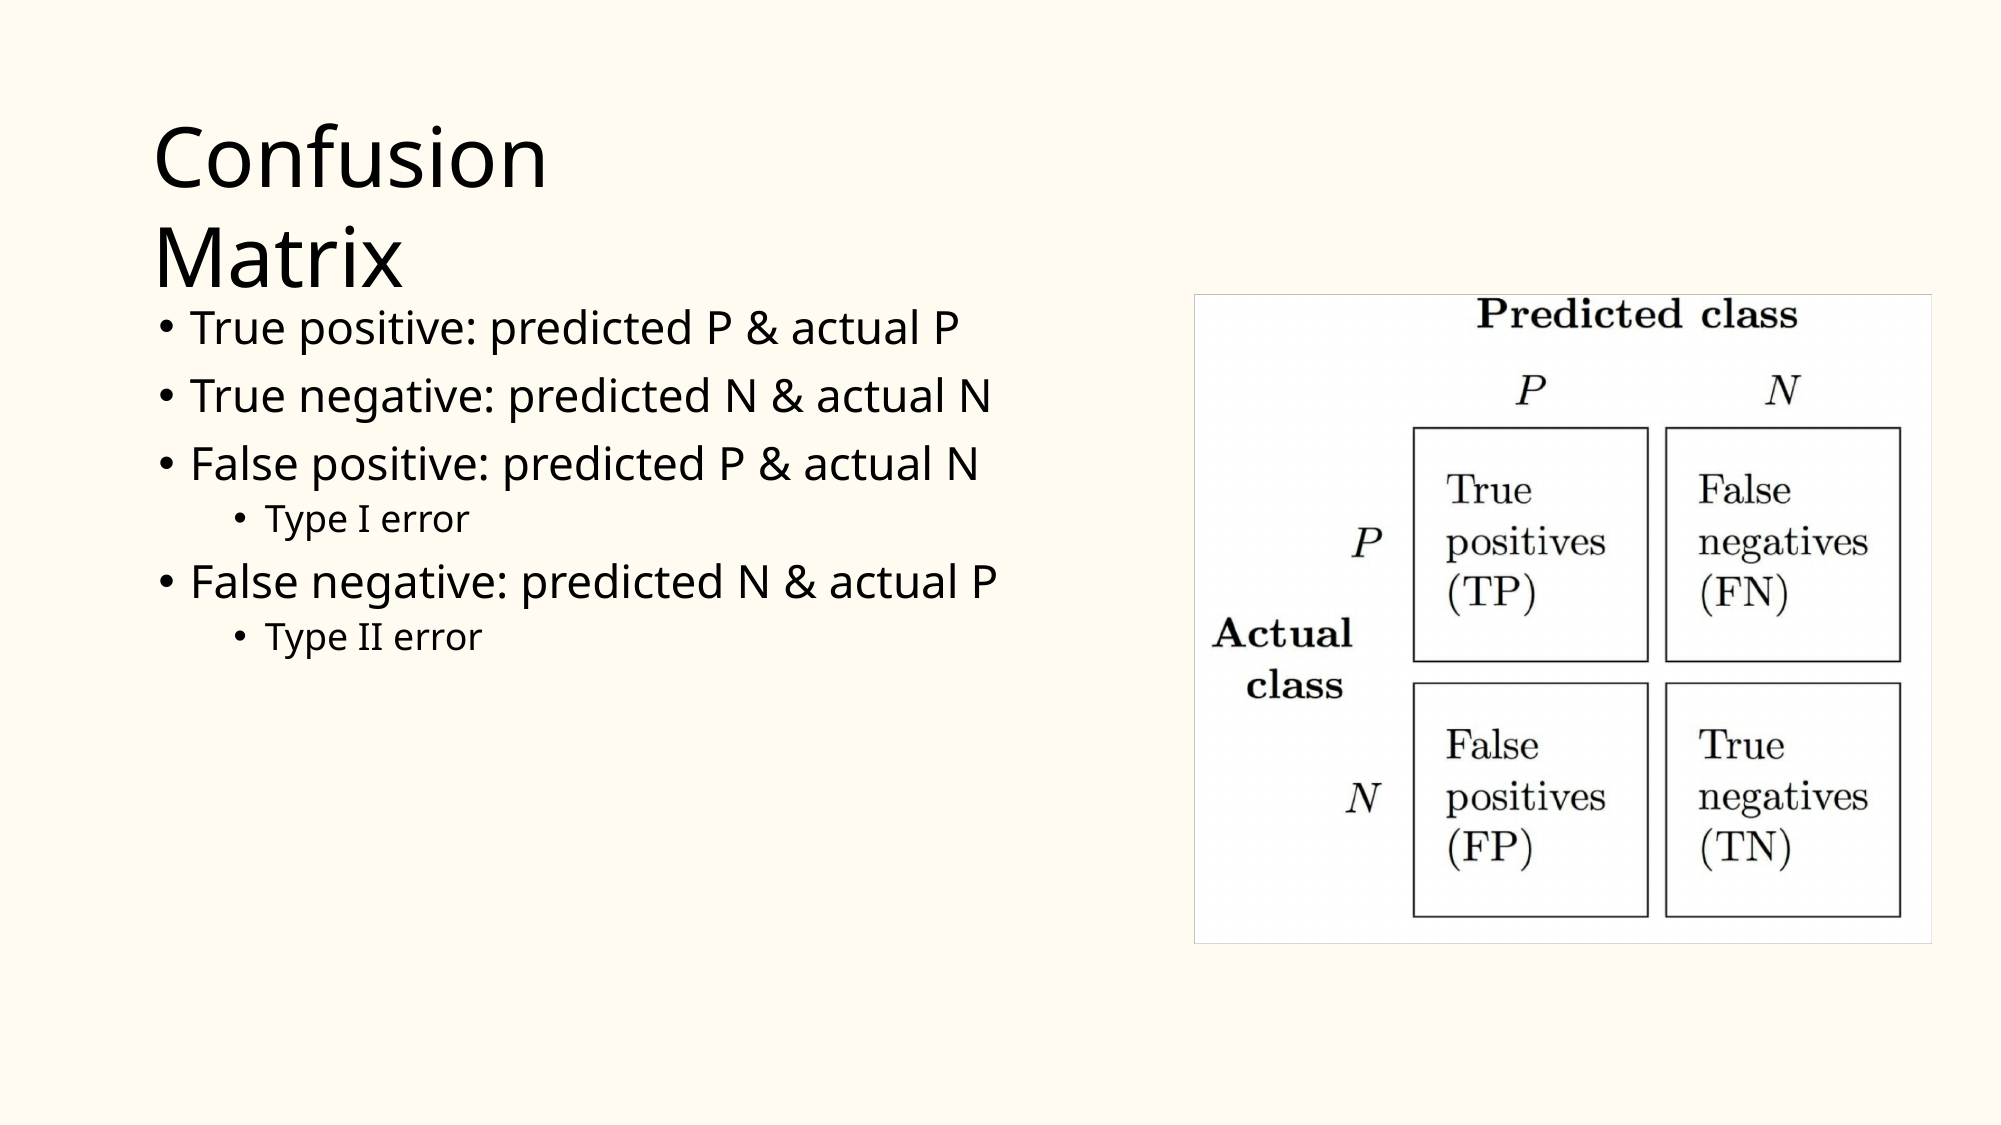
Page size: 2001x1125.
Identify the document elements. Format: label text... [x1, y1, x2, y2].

text_box True positive: predicted P & actual P True negative: predicted N & actual N False positive: predicted P & actual N Type I error False negative: predicted N & actual P Type II error [150, 283, 1267, 658]
picture [1194, 294, 1932, 945]
title Confusion Matrix [150, 102, 805, 283]
